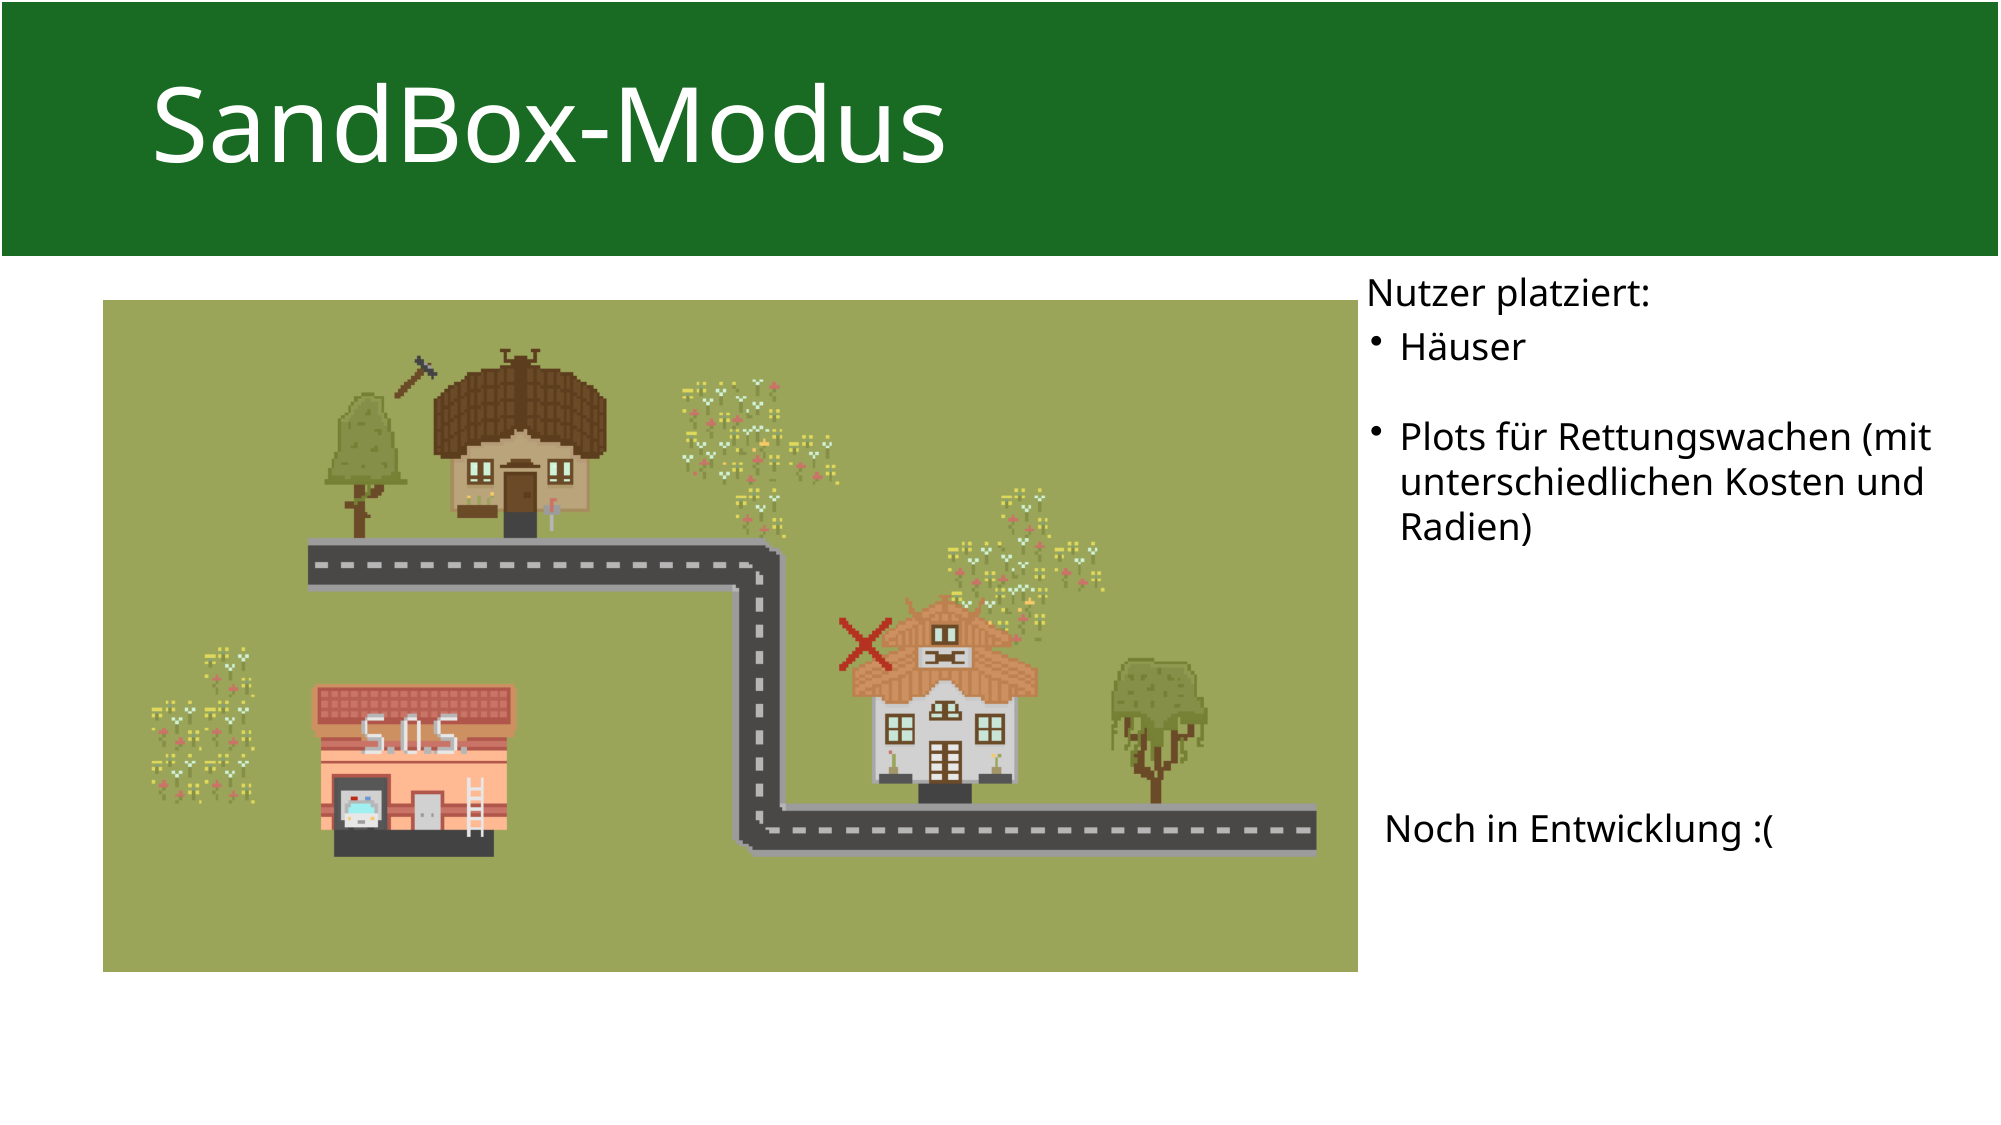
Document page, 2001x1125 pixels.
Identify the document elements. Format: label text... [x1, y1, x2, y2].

picture [102, 299, 1358, 972]
text_box Nutzer platziert: [1358, 261, 1659, 321]
text_box Noch in Entwicklung :( [1376, 797, 1782, 858]
title SandBox-Modus [142, 29, 1857, 229]
text_box Häuser Plots für Rettungswachen (mit unterschiedlichen Kosten und Radien) [1362, 315, 1995, 556]
text_box [0, 0, 2000, 259]
